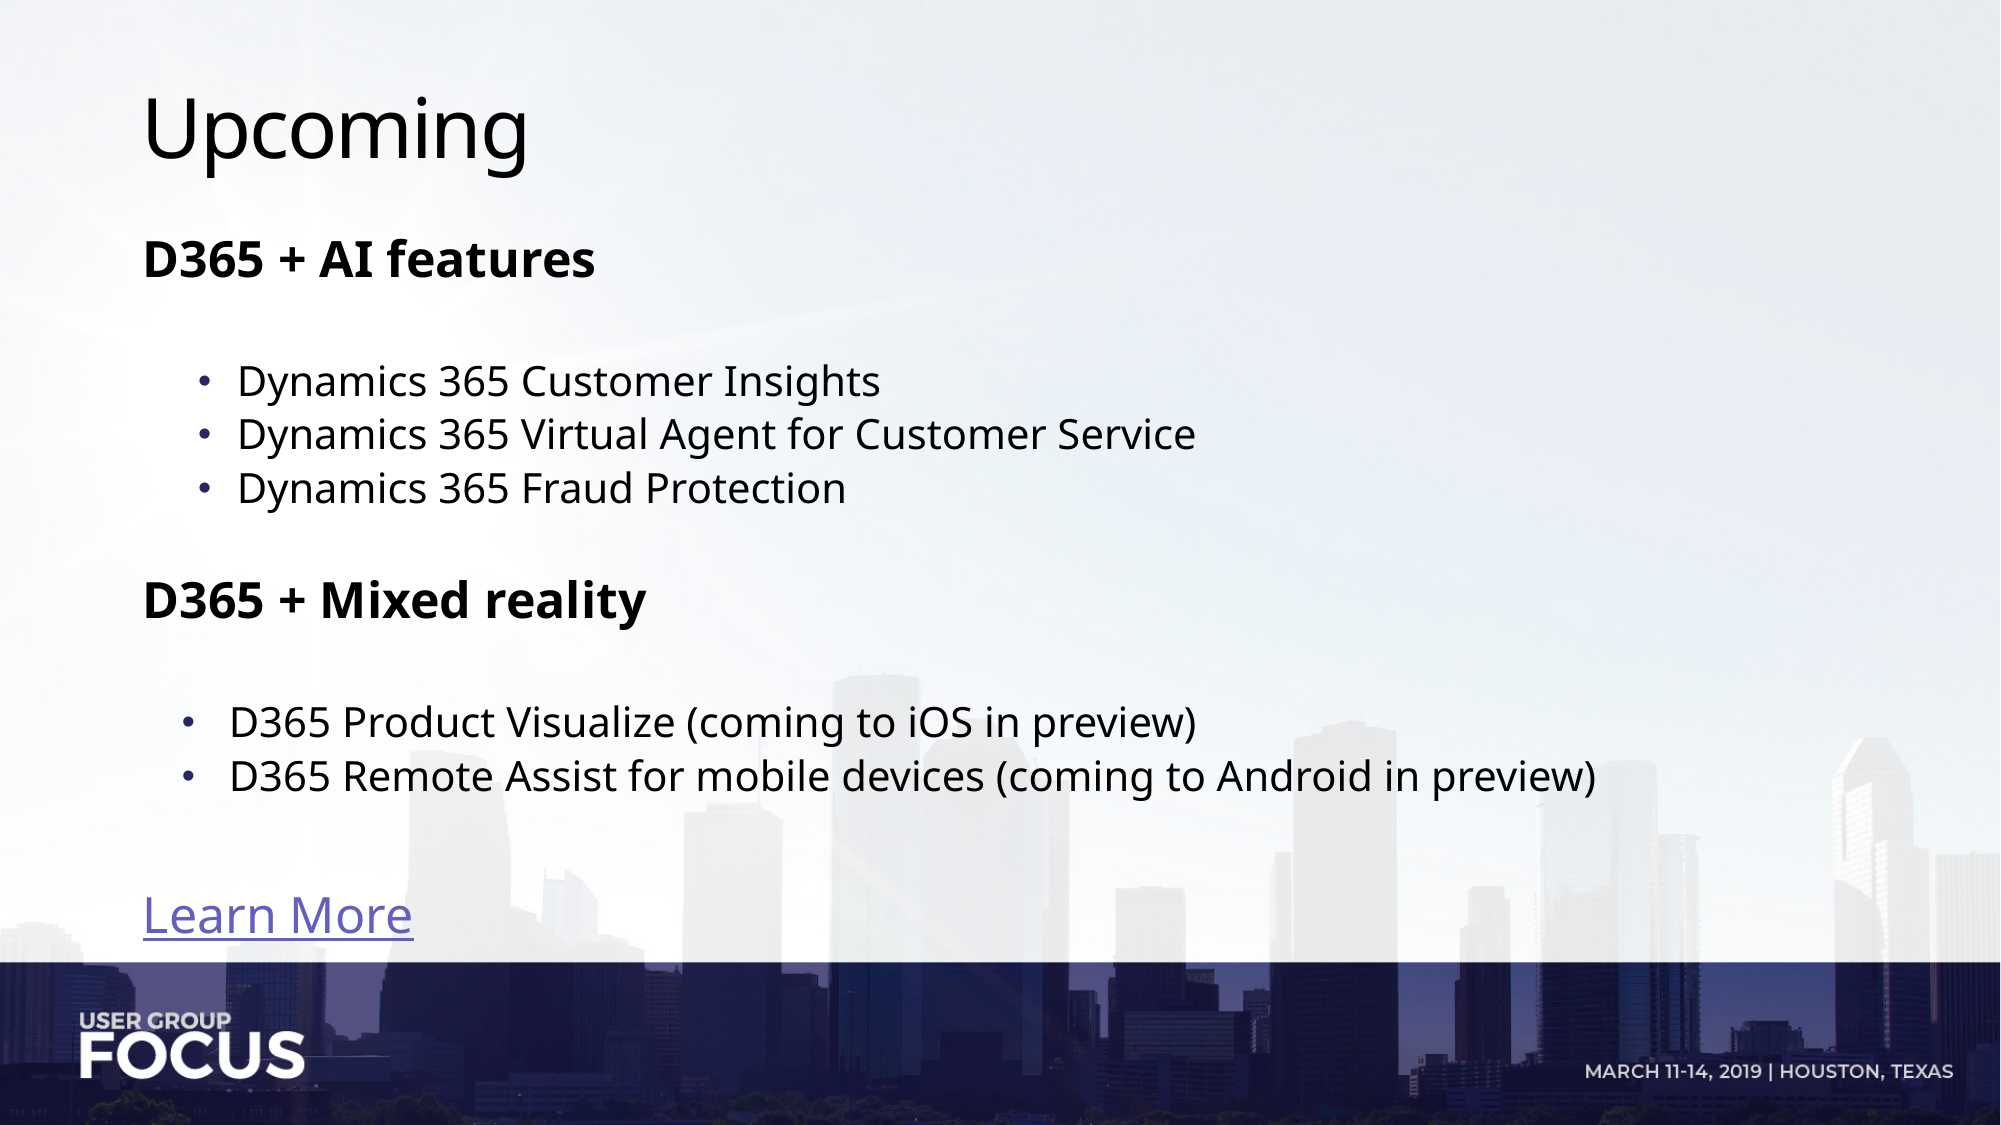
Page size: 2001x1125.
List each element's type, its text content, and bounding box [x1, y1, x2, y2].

list D365 + AI features Dynamics 365 Customer Insights Dynamics 365 Virtual Agent for Customer Service Dynamics 365 Fraud Protection D365 + Mixed reality D365 Product Visualize (coming to iOS in preview) D365 Remote Assist for mobile devices (coming to Android in preview) Learn More [118, 219, 1883, 931]
picture [0, 0, 2001, 1125]
title Upcoming [117, 71, 1883, 183]
